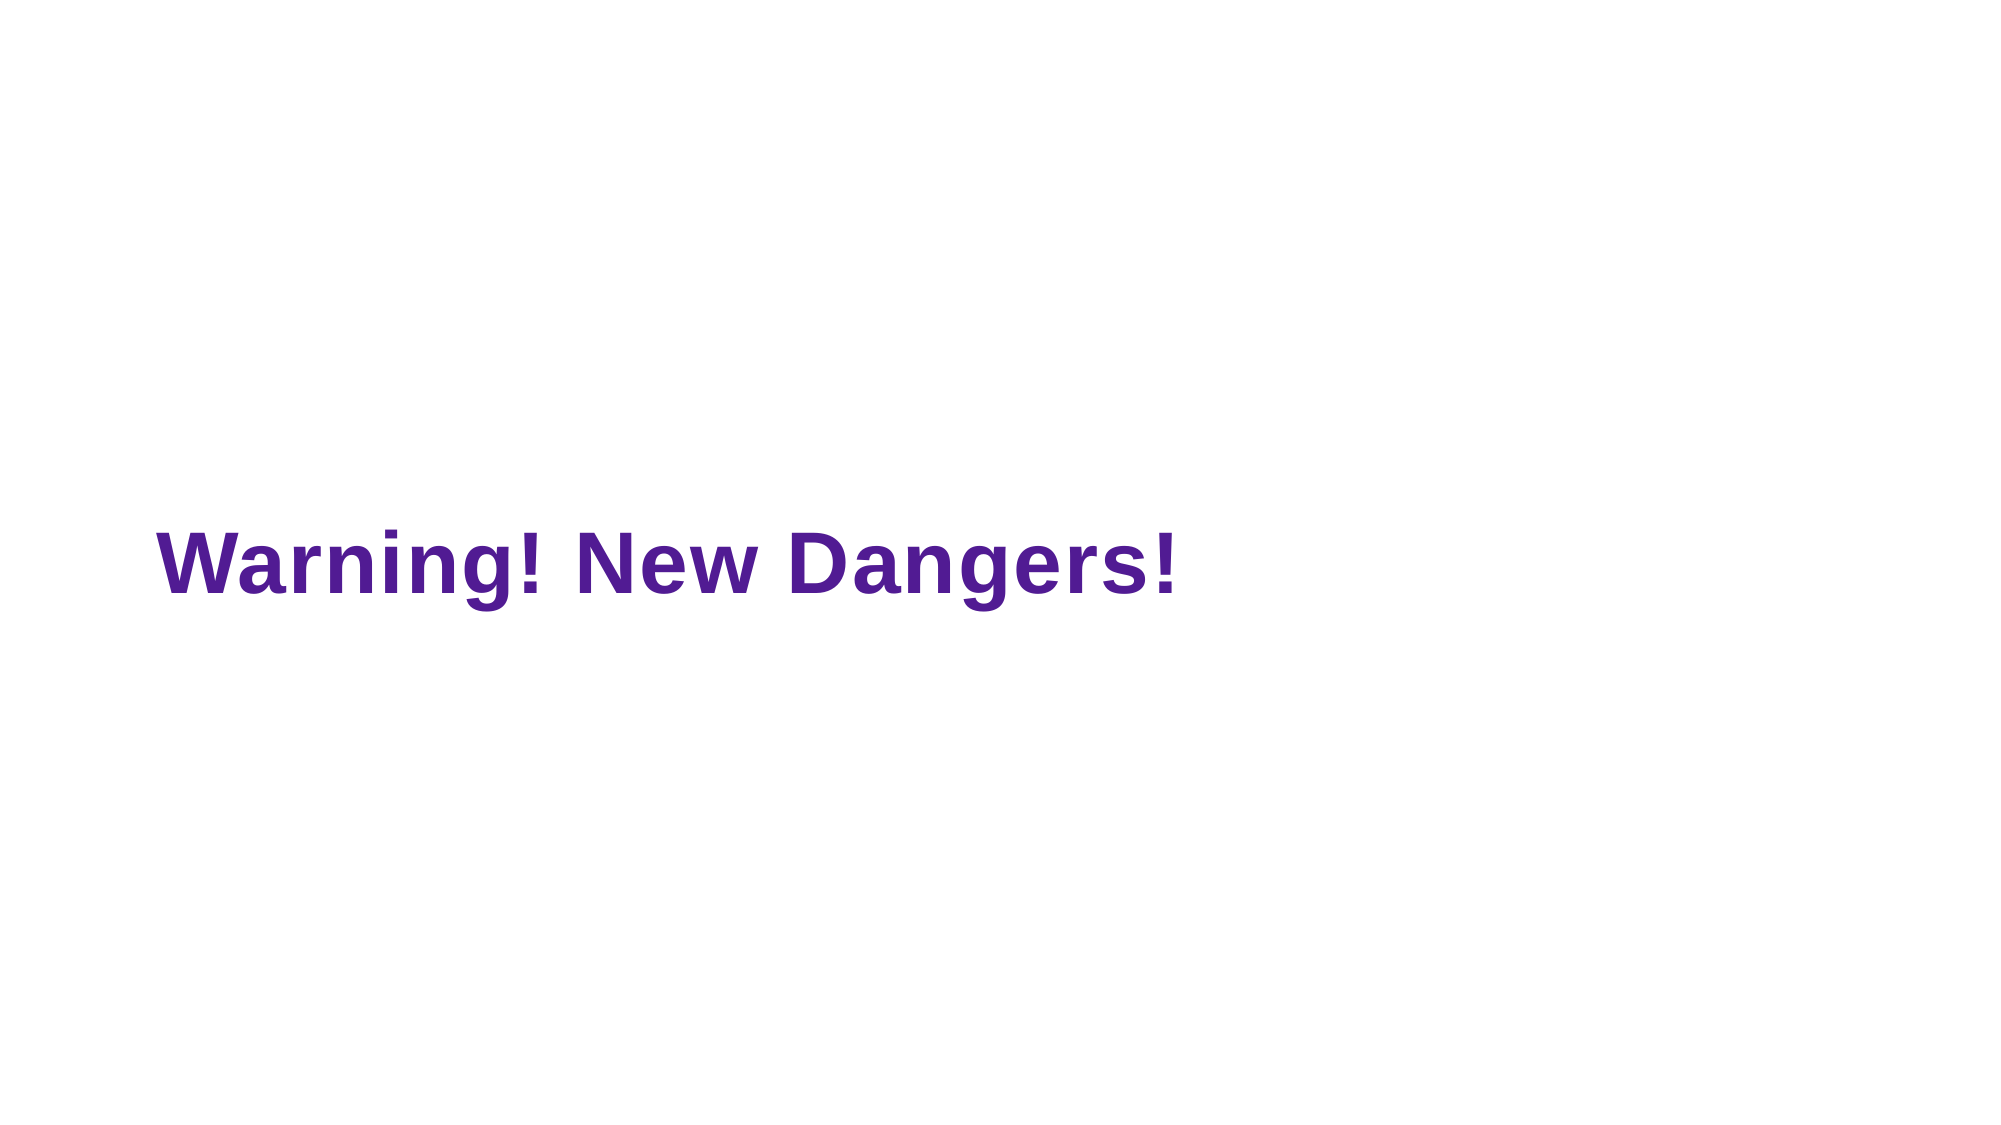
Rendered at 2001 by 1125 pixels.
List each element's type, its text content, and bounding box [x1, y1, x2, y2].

title Warning! New Dangers! [141, 336, 1864, 794]
